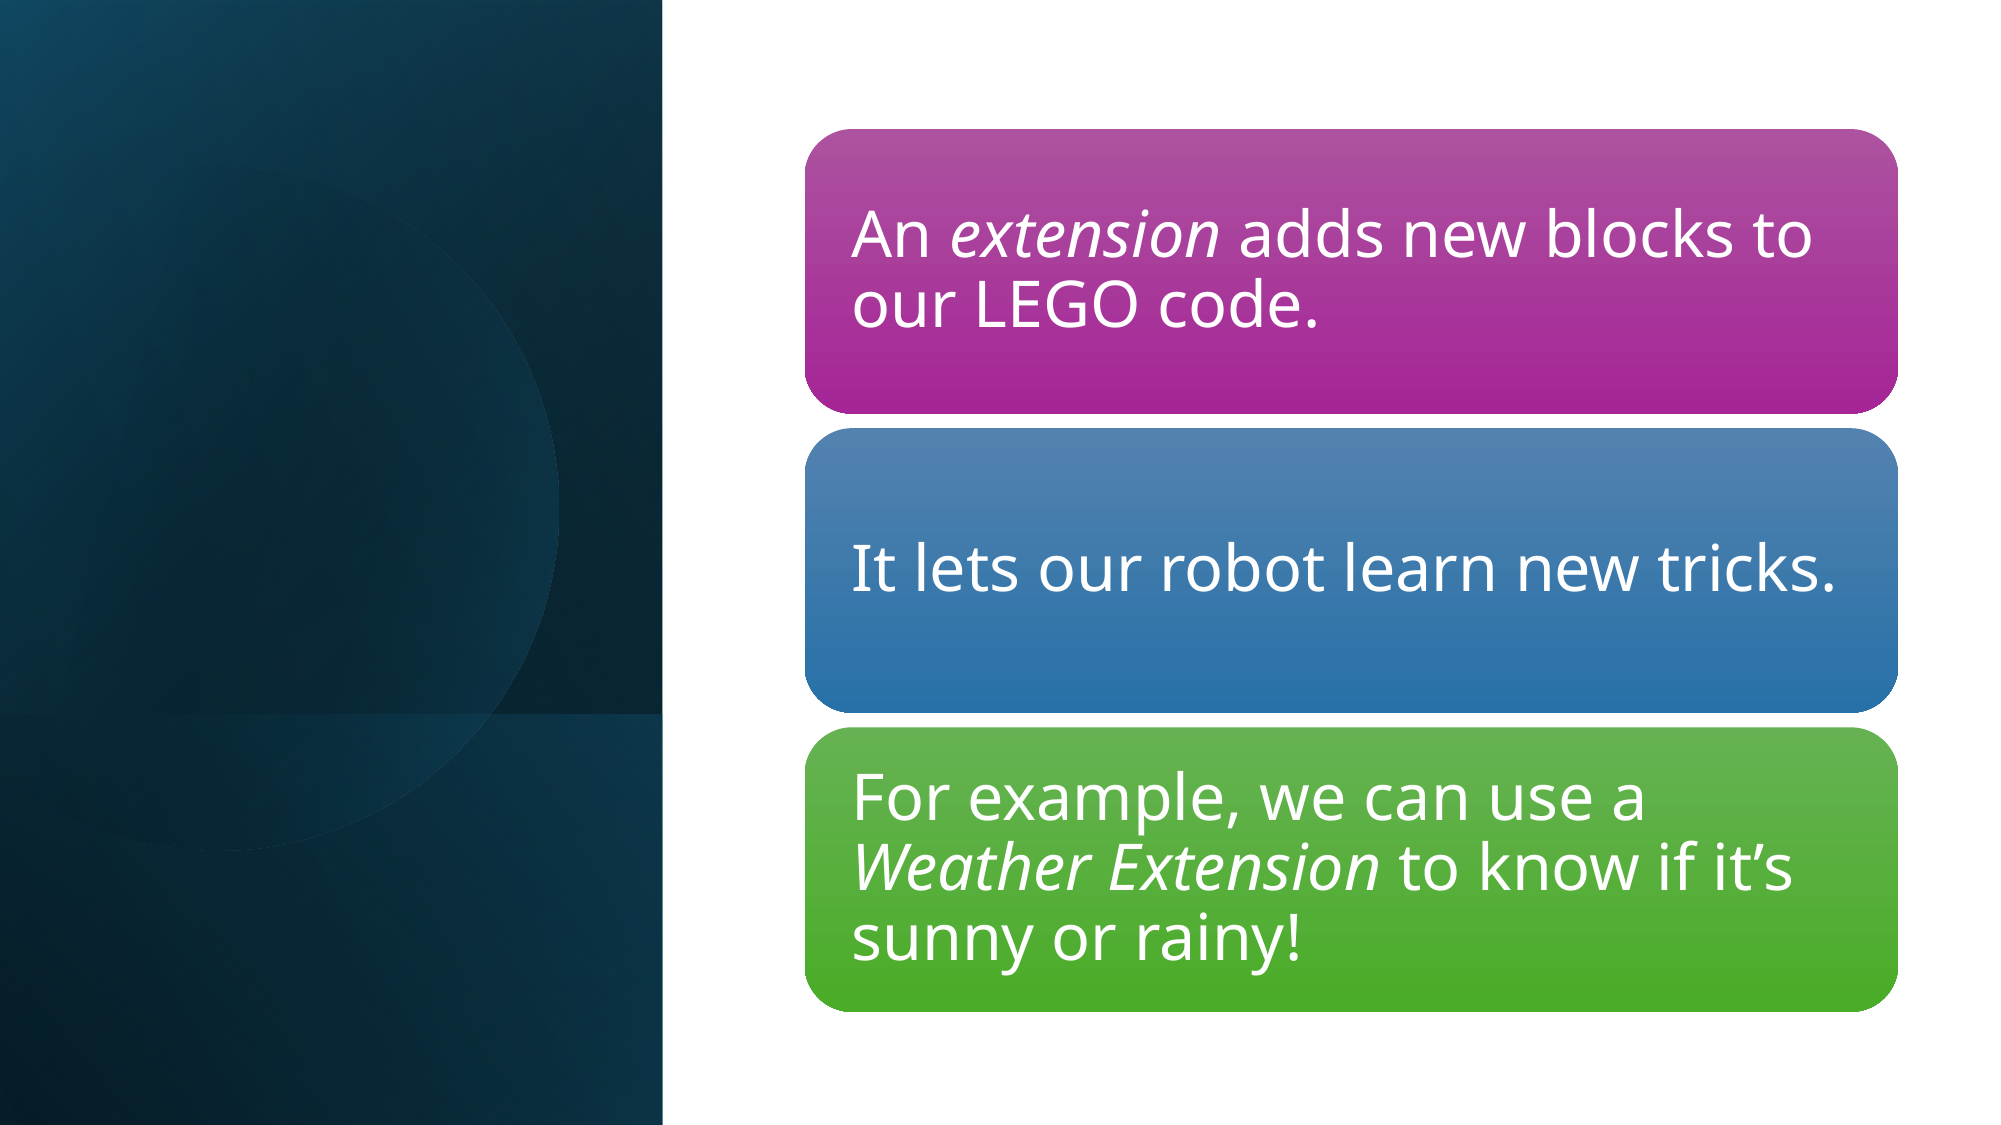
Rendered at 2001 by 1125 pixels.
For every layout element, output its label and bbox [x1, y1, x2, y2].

text_box [0, 0, 664, 1125]
list [804, 122, 1899, 1019]
text_box [664, 0, 2000, 1125]
